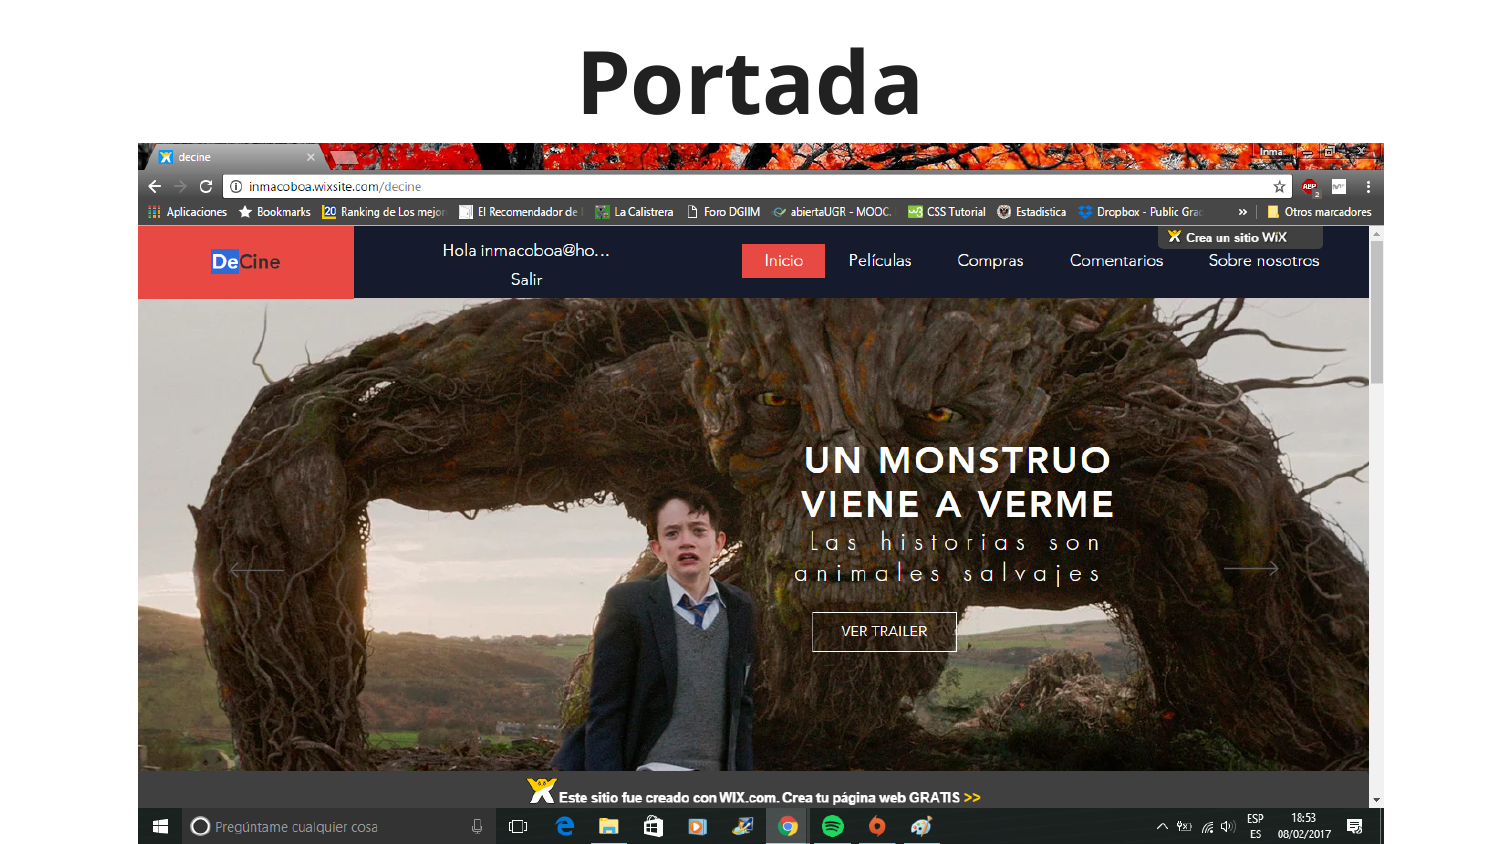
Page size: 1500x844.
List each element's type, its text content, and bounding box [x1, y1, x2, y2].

title Portada [51, 12, 1449, 144]
picture [138, 143, 1385, 844]
